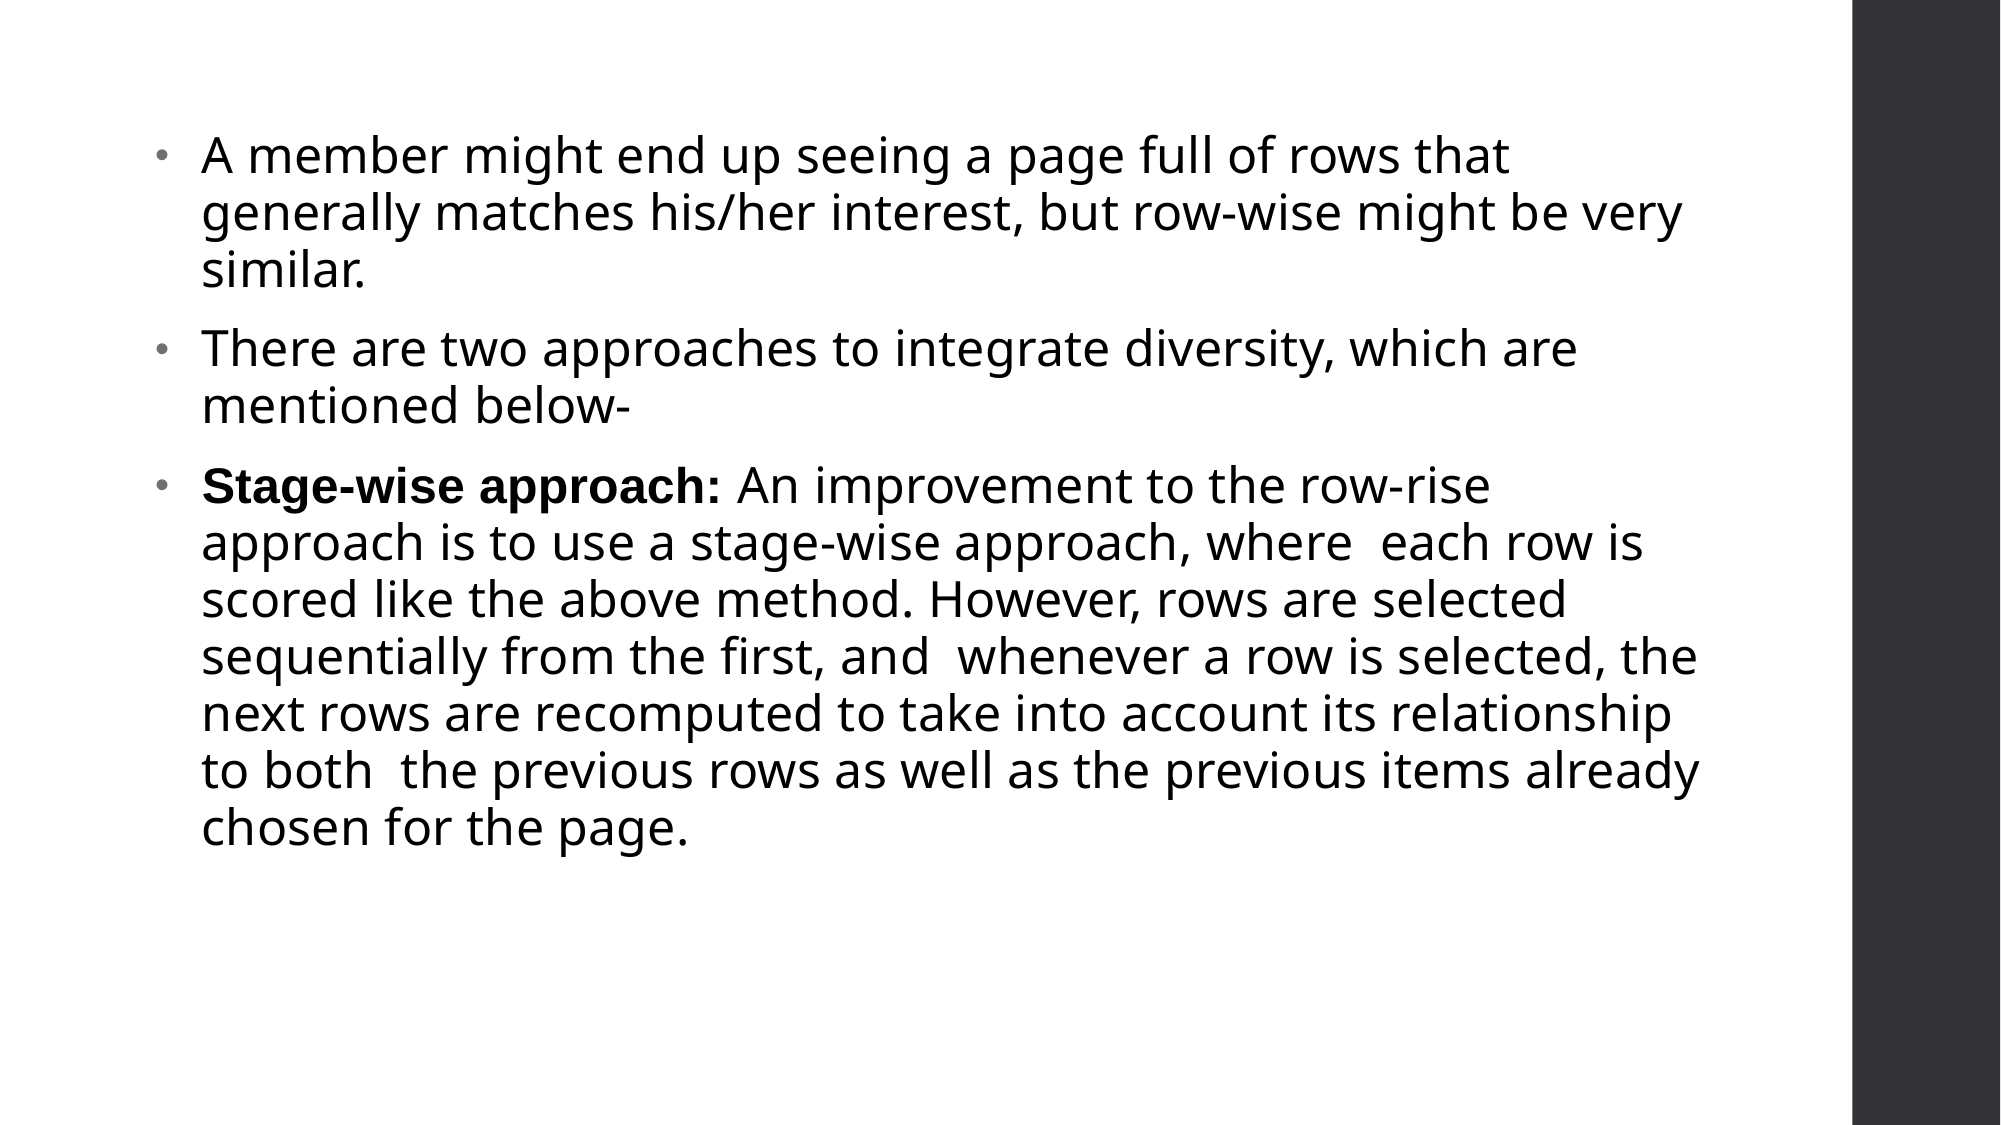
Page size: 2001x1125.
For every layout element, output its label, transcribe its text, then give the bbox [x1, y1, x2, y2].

list A member might end up seeing a page full of rows that generally matches his/her interest, but row-wise might be very similar. There are two approaches to integrate diversity, which are mentioned below- Stage-wise approach: An improvement to the row-rise approach is to use a stage-wise approach, where each row is scored like the above method. However, rows are selected sequentially from the first, and whenever a row is selected, the next rows are recomputed to take into account its relationship to both the previous rows as well as the previous items already chosen for the page. [139, 120, 1749, 1005]
